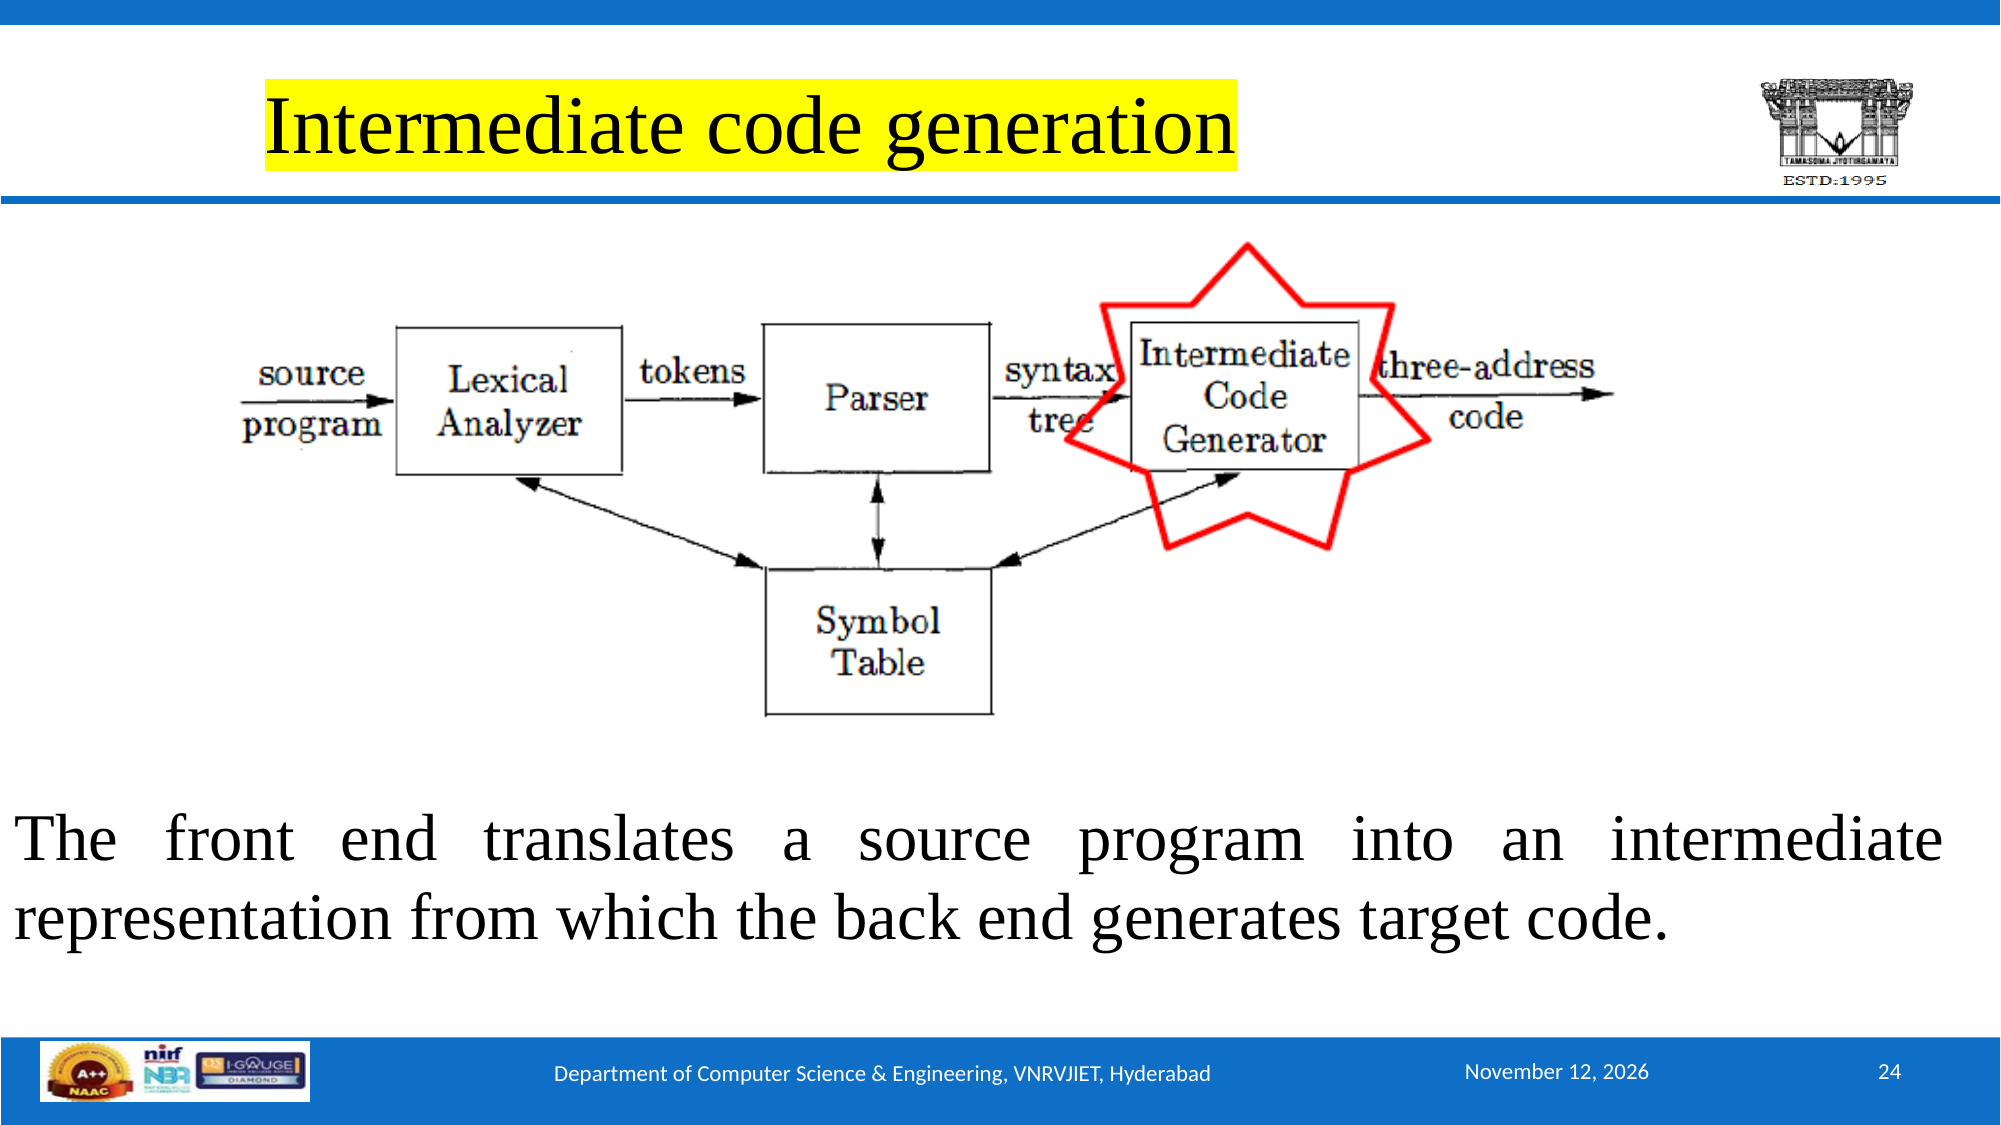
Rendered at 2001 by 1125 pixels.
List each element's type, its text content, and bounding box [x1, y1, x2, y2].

picture [224, 224, 1676, 788]
slide_number 24 [1749, 1040, 1917, 1100]
footer Department of Computer Science & Engineering, VNRVJIET, Hyderabad [333, 1041, 1434, 1102]
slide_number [1449, 1040, 1734, 1100]
picture [40, 1041, 310, 1102]
picture [1749, 70, 1934, 194]
text_box The front end translates a source program into an intermediate representation from which the back end generates target code. [0, 785, 1963, 961]
text_box Intermediate code generation [249, 62, 1588, 178]
